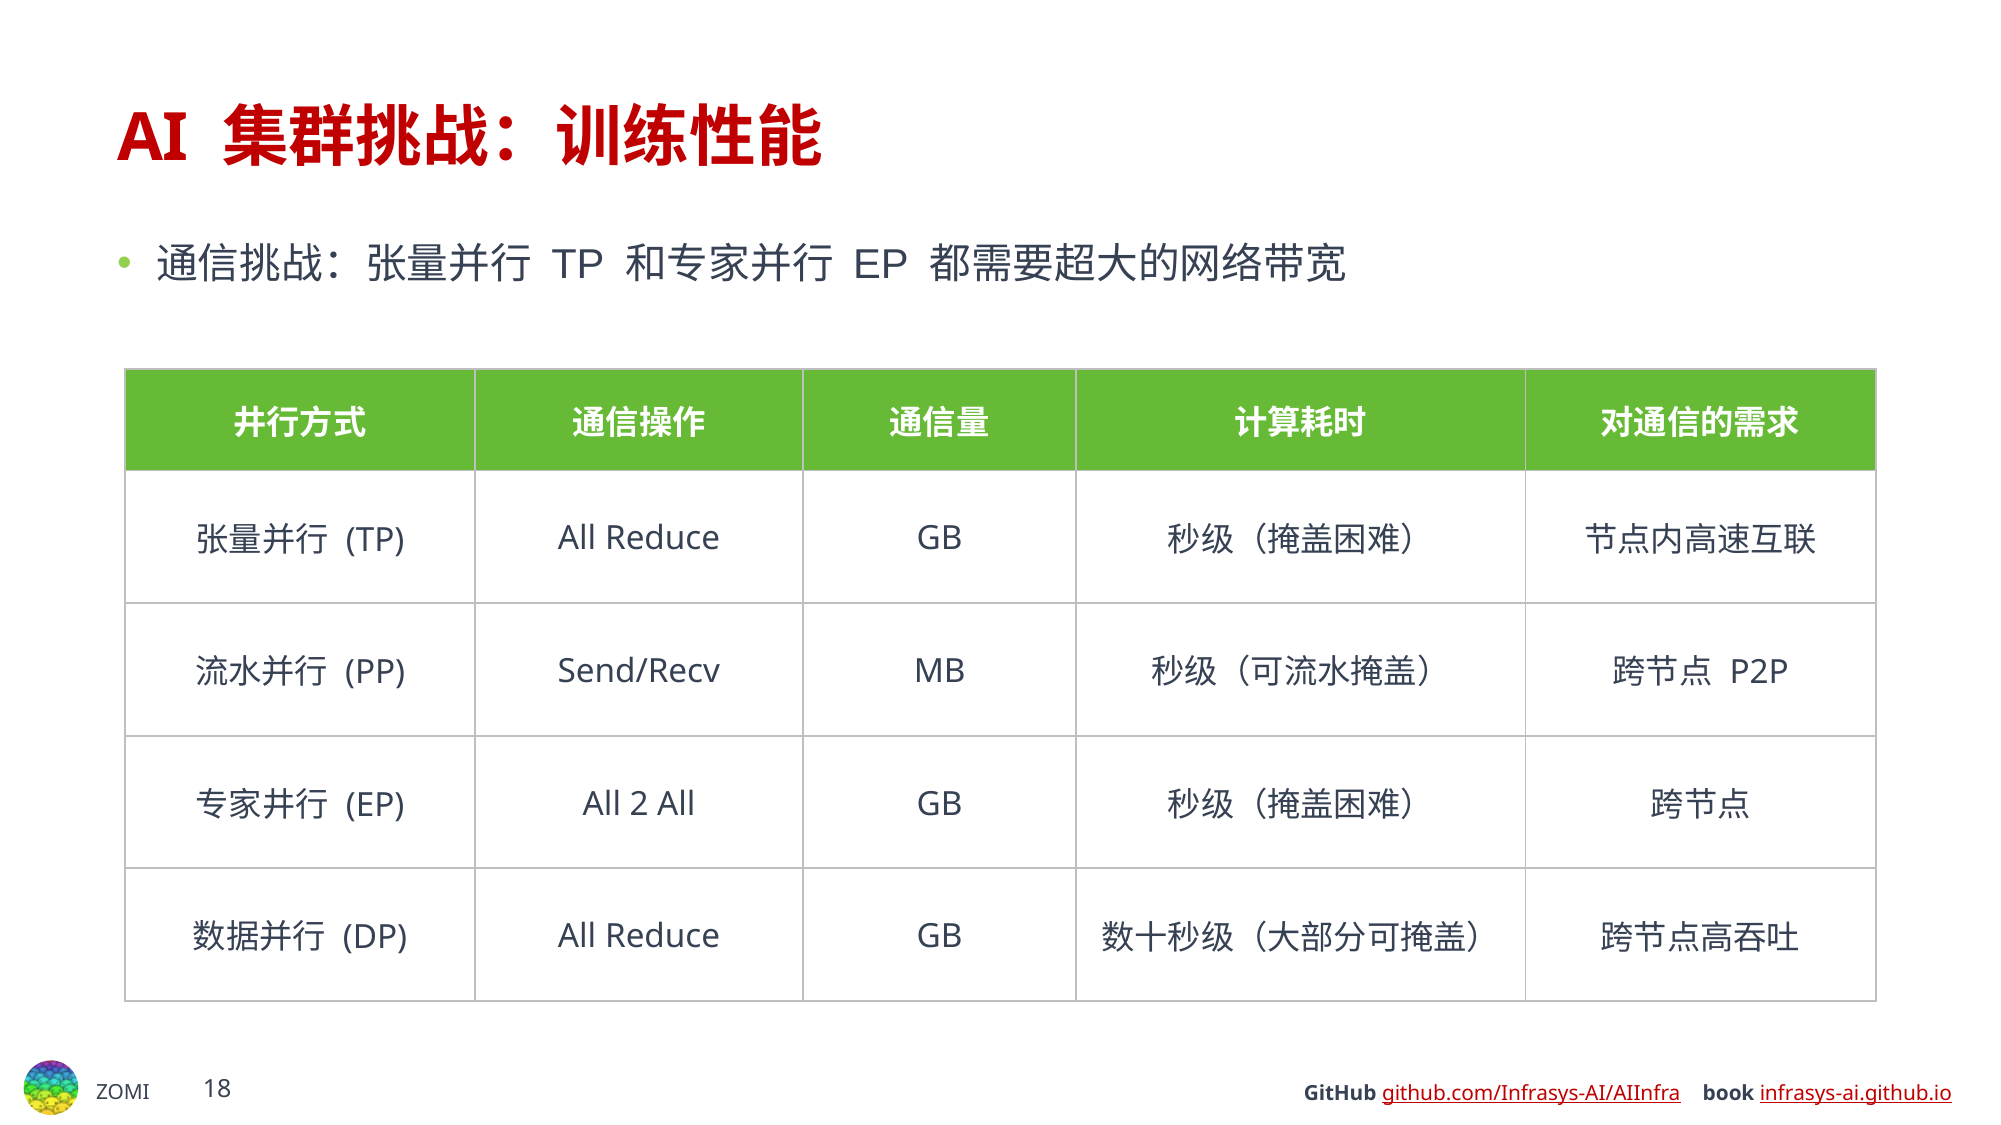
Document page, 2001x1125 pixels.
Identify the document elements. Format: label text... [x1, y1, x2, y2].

table_header 井行方式 [126, 370, 474, 470]
table_cell GB [804, 471, 1075, 602]
table_cell Send/Recv [476, 604, 802, 735]
table_cell 秒级（可流水掩盖） [1077, 604, 1525, 735]
table_header 通信操作 [476, 370, 802, 470]
picture [23, 1060, 79, 1115]
table_cell 流水并行 (PP) [126, 604, 474, 735]
table_cell 专家井行 (EP) [126, 737, 474, 867]
table_cell MB [804, 604, 1075, 735]
table_cell All 2 All [476, 737, 802, 867]
table_cell All Reduce [476, 471, 802, 602]
table_cell 跨节点 [1526, 737, 1875, 867]
table_cell 节点内高速互联 [1526, 471, 1875, 602]
table_cell GB [804, 869, 1075, 1000]
table_cell All Reduce [476, 869, 802, 1000]
table_header 计算耗时 [1077, 370, 1525, 470]
table_cell GB [804, 737, 1075, 867]
list 通信挑战：张量并行 TP 和专家并行 EP 都需要超大的网络带宽 [102, 204, 1901, 1043]
table_cell 秒级（掩盖困难） [1077, 737, 1525, 867]
table_cell 数十秒级（大部分可掩盖） [1077, 869, 1525, 1000]
table_cell 秒级（掩盖困难） [1077, 471, 1525, 602]
table_header 通信量 [804, 370, 1075, 470]
table_header 对通信的需求 [1526, 370, 1875, 470]
table_cell 跨节点 P2P [1526, 604, 1875, 735]
table_cell 张量并行 (TP) [126, 471, 474, 602]
table_cell 跨节点高吞吐 [1526, 869, 1875, 1000]
table_cell 数据并行 (DP) [126, 869, 474, 1000]
title AI 集群挑战：训练性能 [102, 85, 1901, 183]
